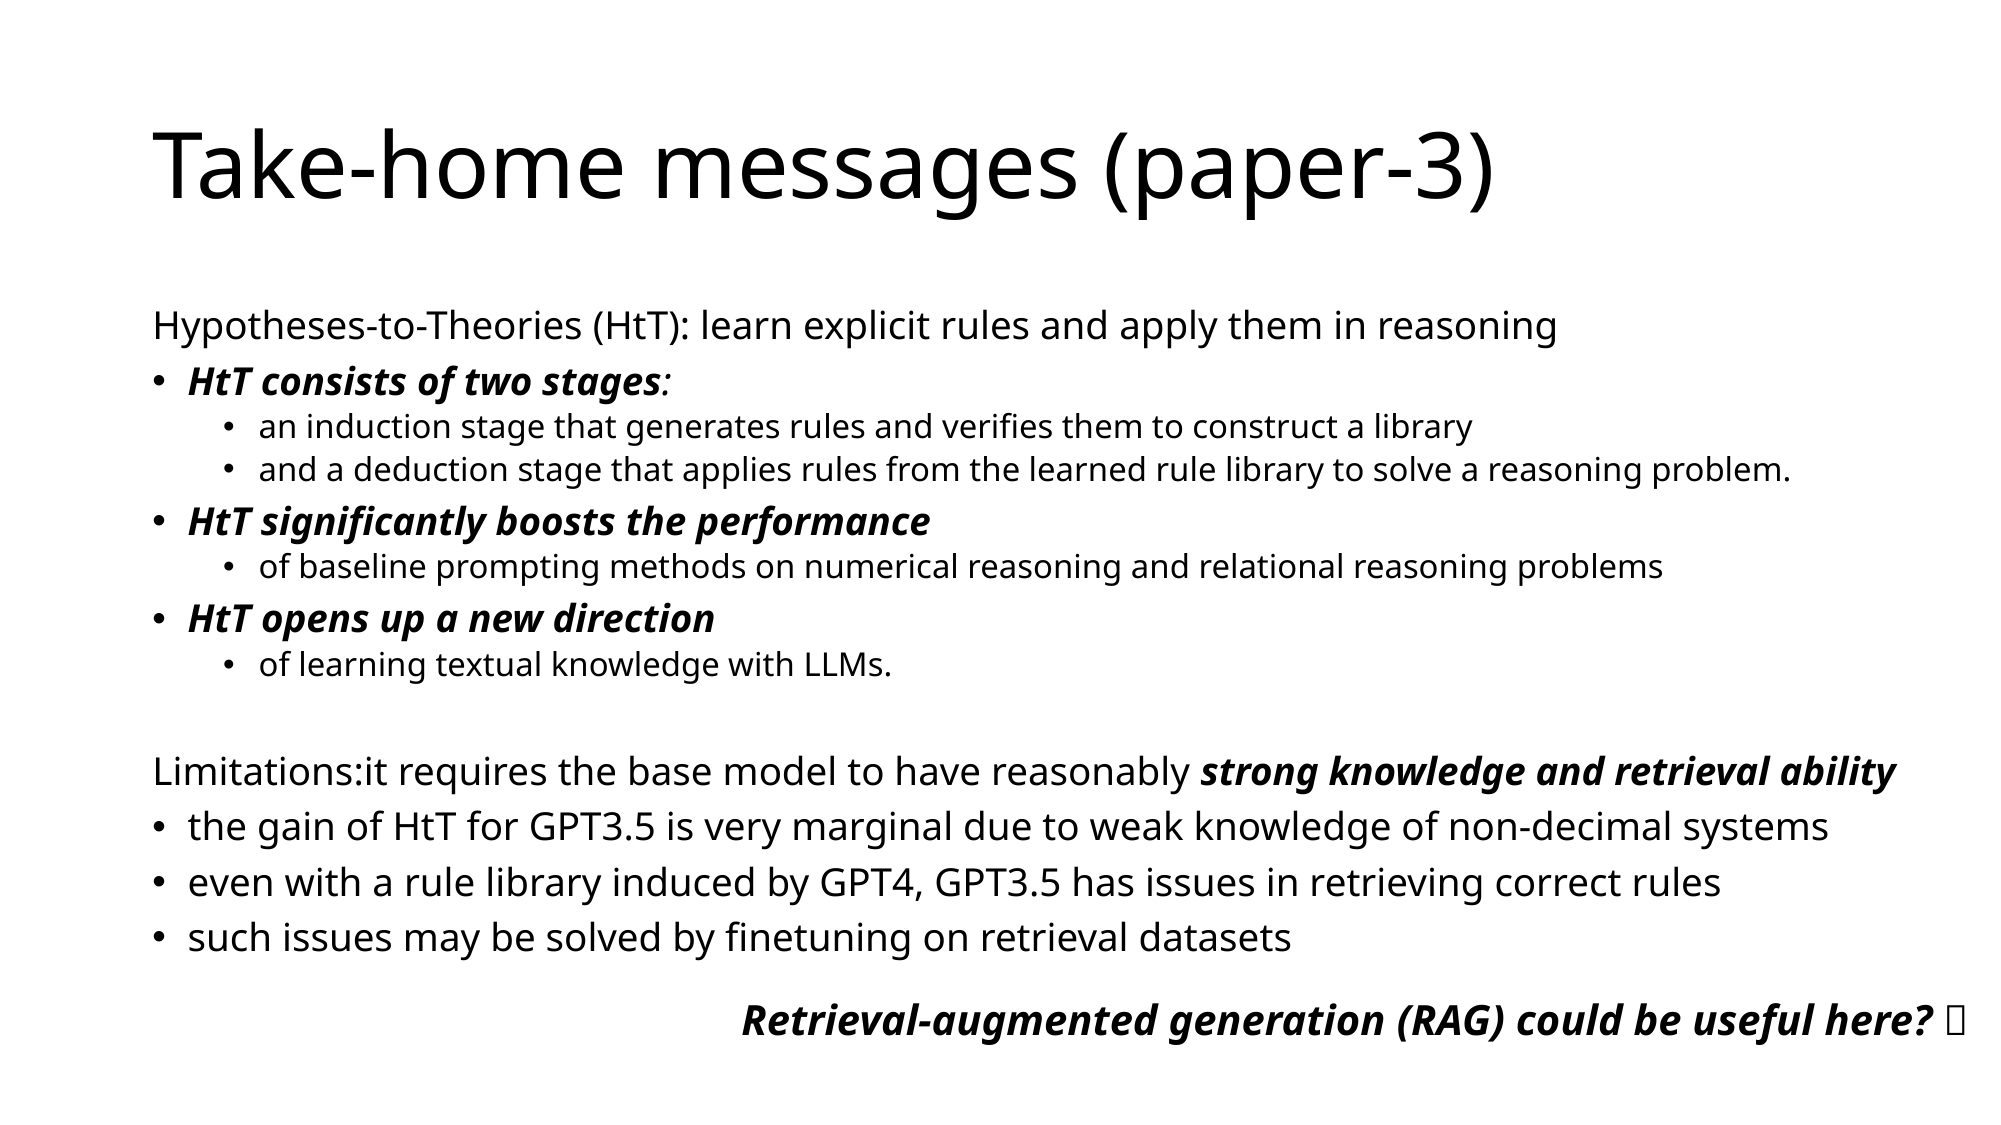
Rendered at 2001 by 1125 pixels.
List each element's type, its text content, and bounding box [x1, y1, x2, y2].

title Take-home messages (paper-3) [137, 59, 1863, 278]
list Hypotheses-to-Theories (HtT): learn explicit rules and apply them in reasoning HtT consists of two stages: an induction stage that generates rules and verifies them to construct a library and a deduction stage that applies rules from the learned rule library to solve a reasoning problem. HtT significantly boosts the performance of baseline prompting methods on numerical reasoning and relational reasoning problems HtT opens up a new direction of learning textual knowledge with LLMs. Limitations:it requires the base model to have reasonably strong knowledge and retrieval ability the gain of HtT for GPT3.5 is very marginal due to weak knowledge of non-decimal systems even with a rule library induced by GPT4, GPT3.5 has issues in retrieving correct rules such issues may be solved by finetuning on retrieval datasets [137, 299, 1922, 1014]
text_box Retrieval-augmented generation (RAG) could be useful here? 🤔 [726, 986, 1983, 1051]
